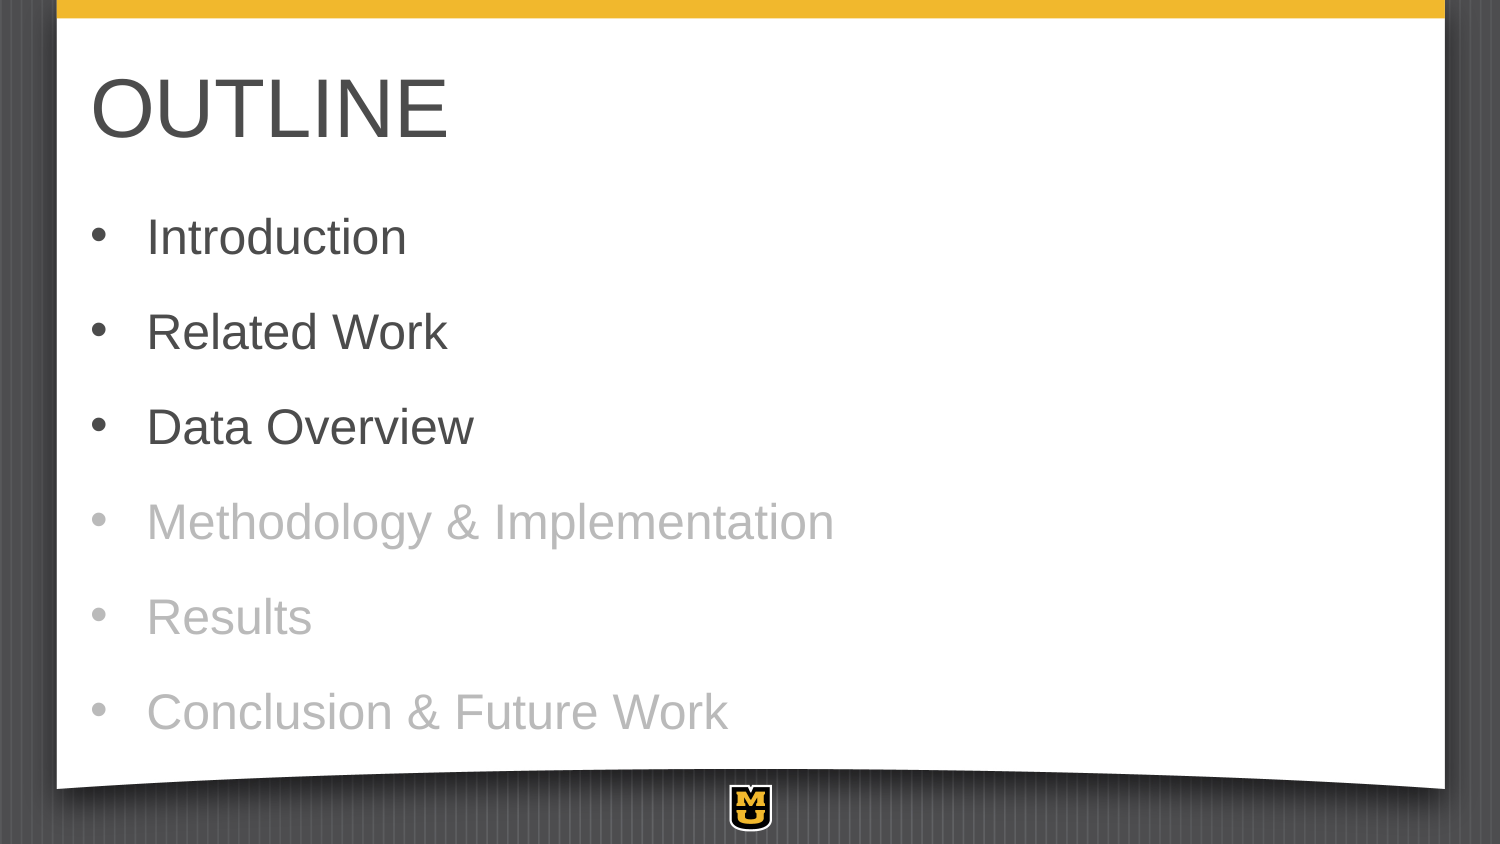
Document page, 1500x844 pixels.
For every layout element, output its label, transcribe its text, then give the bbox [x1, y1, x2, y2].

list Introduction Related Work Data Overview Methodology & Implementation Results Conclusion & Future Work [75, 196, 1425, 754]
title OUTLINE [75, 33, 1425, 175]
picture [0, 0, 1500, 844]
